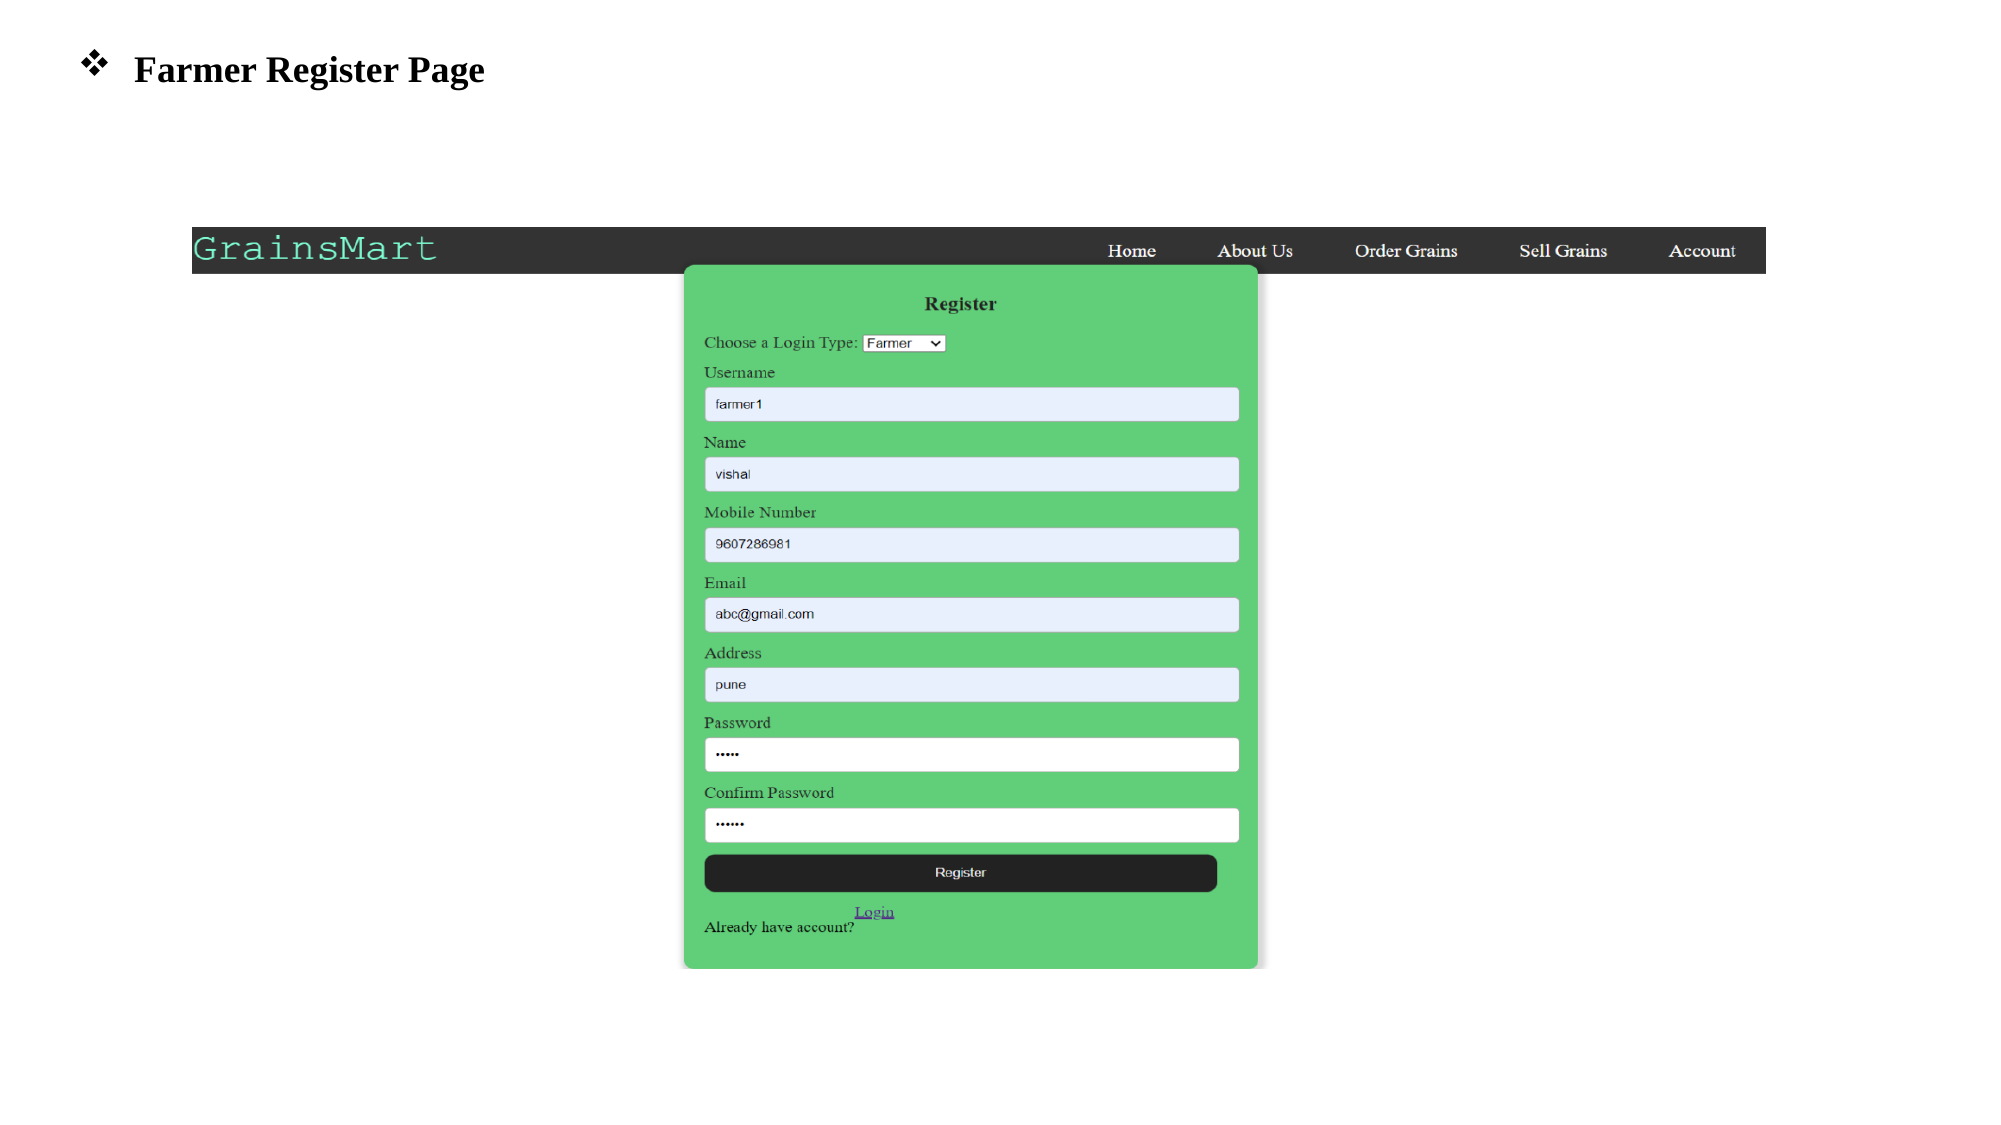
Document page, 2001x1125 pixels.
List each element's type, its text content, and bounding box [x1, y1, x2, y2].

picture [192, 227, 1766, 969]
text_box Farmer Register Page [63, 38, 1064, 98]
